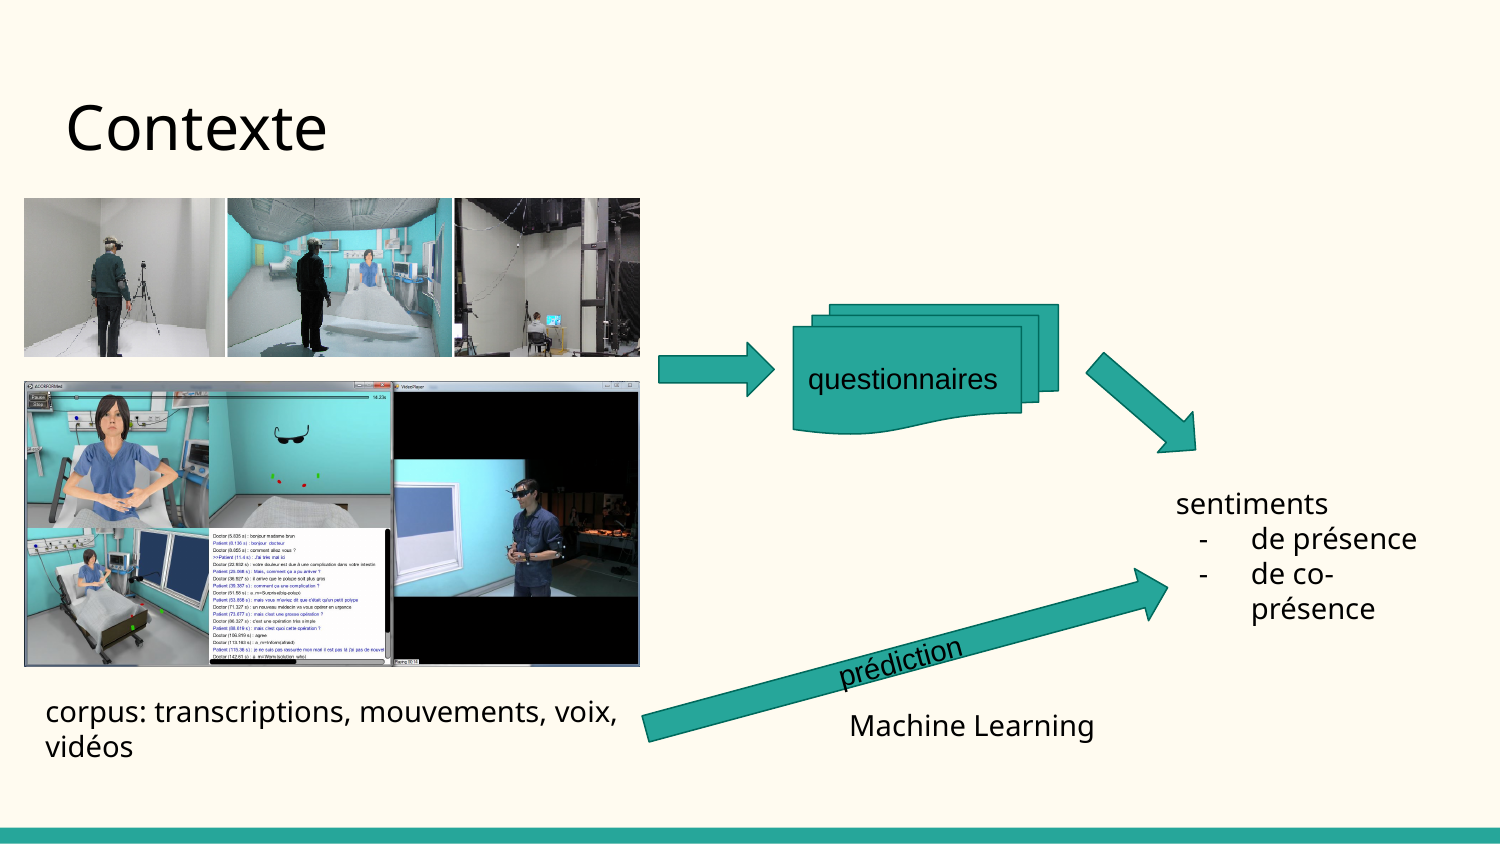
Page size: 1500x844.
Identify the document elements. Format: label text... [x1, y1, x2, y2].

text_box prédiction [642, 568, 1168, 742]
text_box questionnaires [793, 304, 1059, 434]
picture [24, 198, 641, 357]
text_box sentiments de présence de co-présence [1161, 470, 1465, 601]
text_box [1086, 352, 1196, 453]
text_box Machine Learning [834, 691, 1175, 763]
picture [24, 381, 641, 667]
text_box corpus: transcriptions, mouvements, voix, vidéos [30, 677, 644, 741]
text_box [658, 342, 775, 397]
text_box Contexte [51, 72, 1449, 174]
